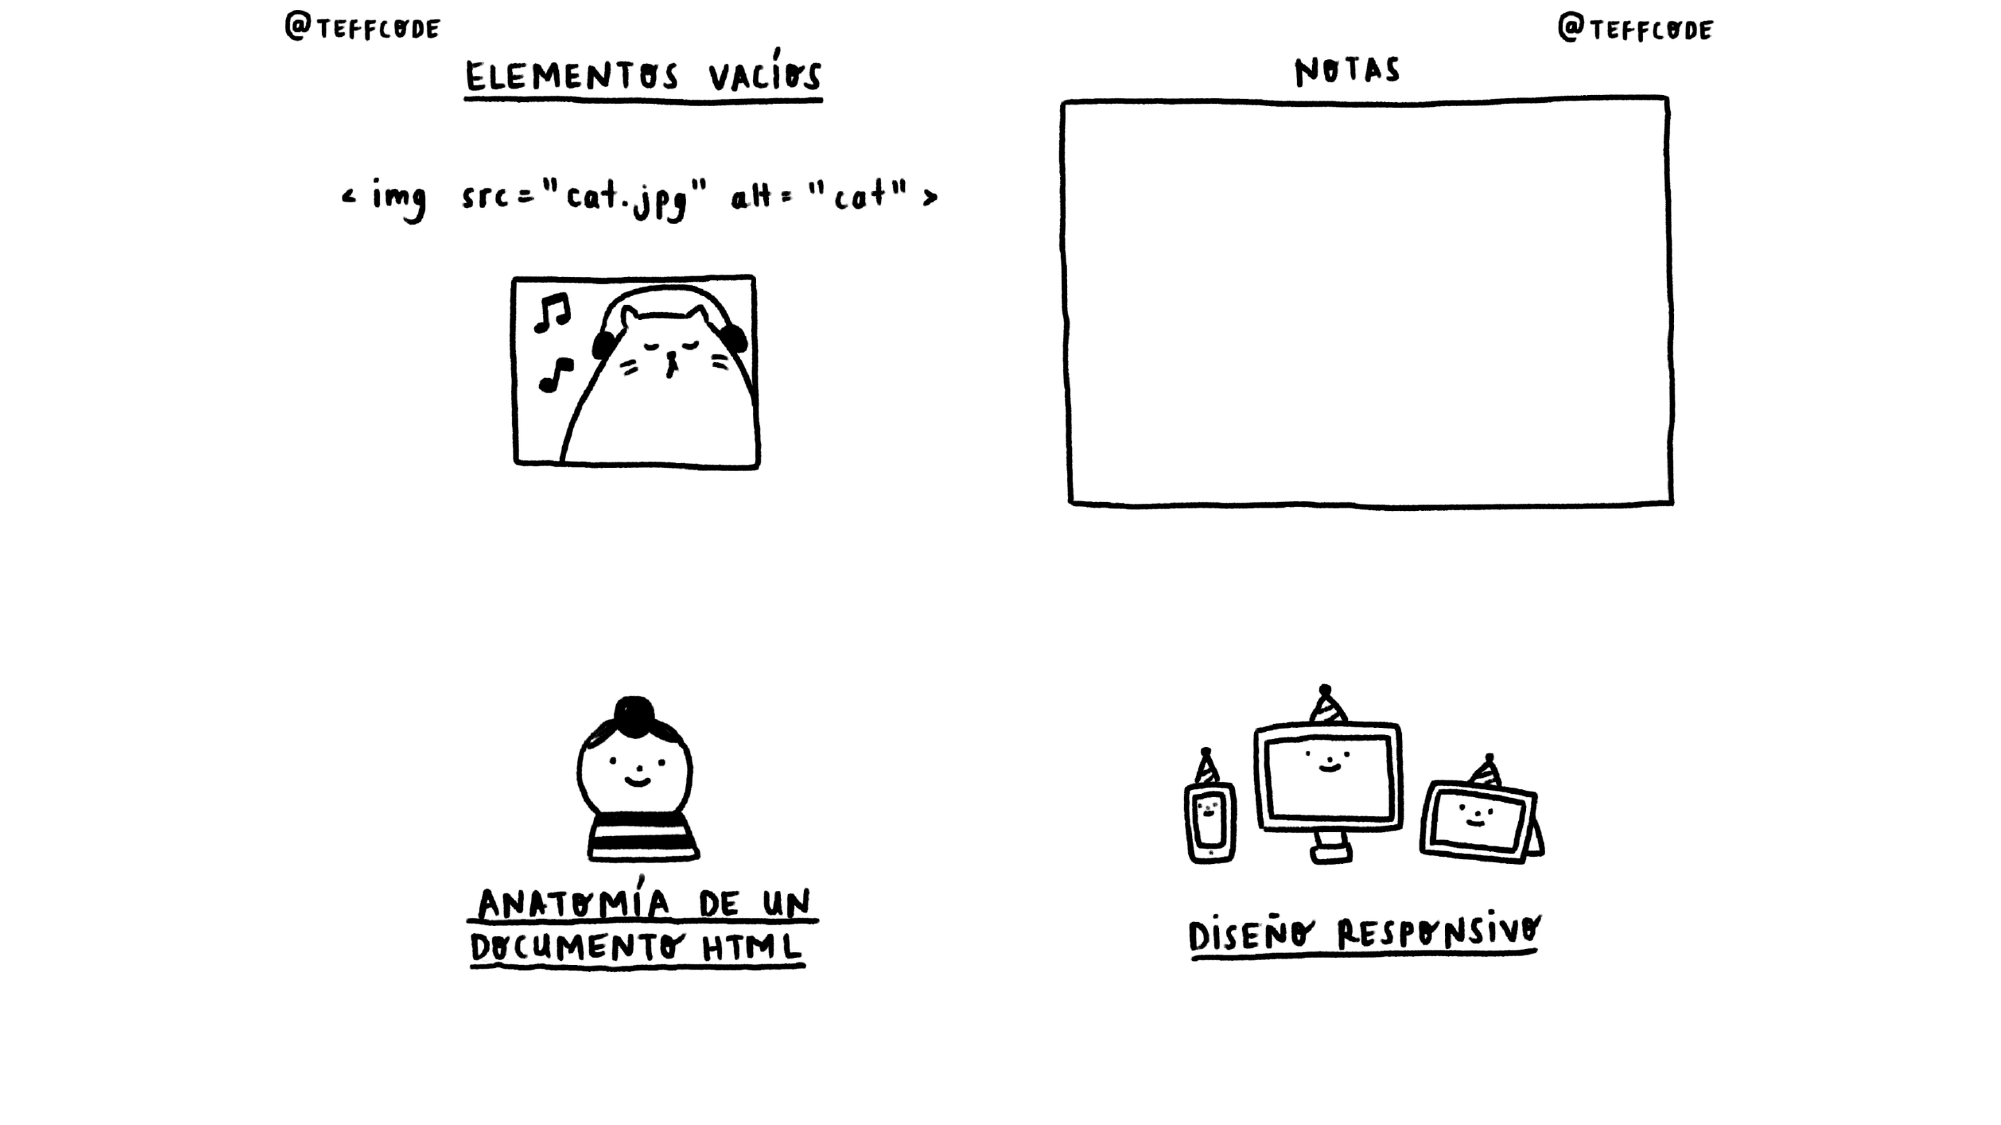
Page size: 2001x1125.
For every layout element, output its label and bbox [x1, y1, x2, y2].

picture [274, 0, 1726, 1125]
